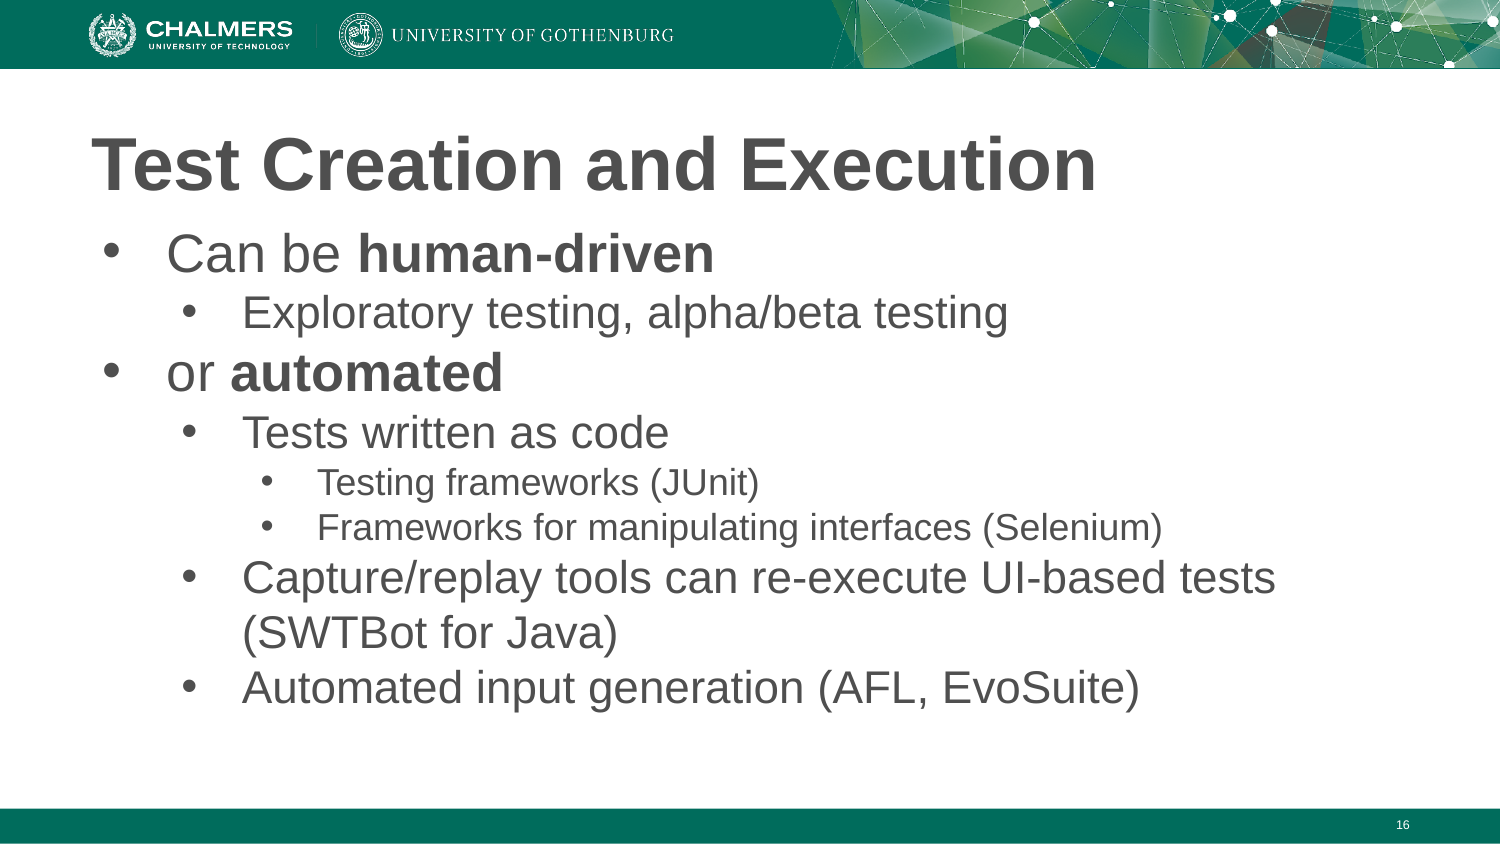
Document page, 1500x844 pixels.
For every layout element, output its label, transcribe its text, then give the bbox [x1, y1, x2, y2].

title Test Creation and Execution [76, 100, 1425, 210]
list Can be human-driven Exploratory testing, alpha/beta testing or automated Tests written as code Testing frameworks (JUnit) Frameworks for manipulating interfaces (Selenium) Capture/replay tools can re-execute UI-based tests (SWTBot for Java) Automated input generation (AFL, EvoSuite) [76, 210, 1425, 782]
picture [64, 0, 696, 85]
picture [759, 0, 1500, 68]
slide_number ‹#› [1074, 809, 1425, 844]
